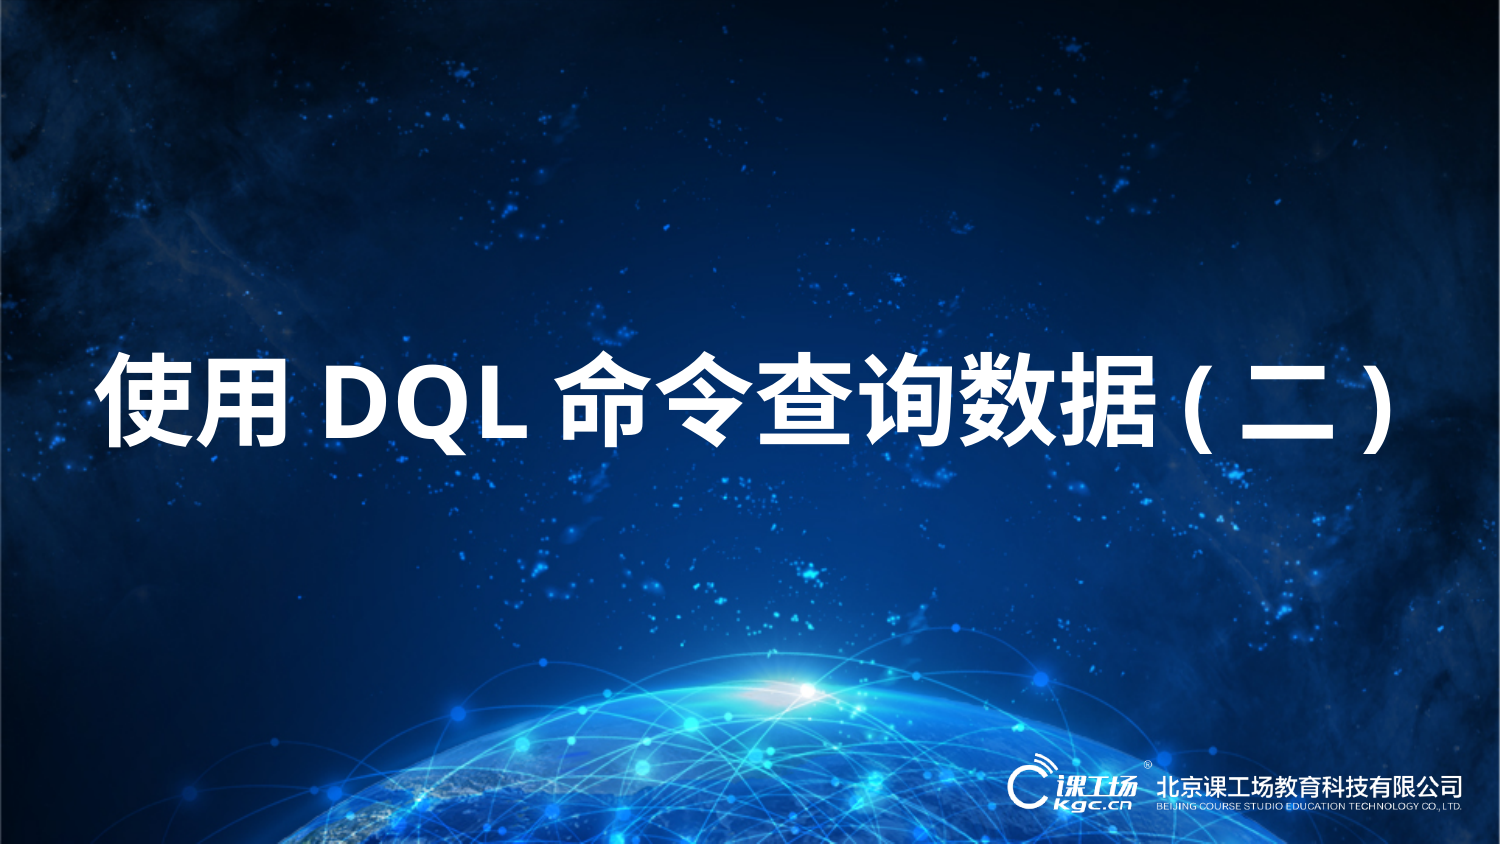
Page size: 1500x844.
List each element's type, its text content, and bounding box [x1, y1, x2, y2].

picture [0, 0, 1500, 844]
title 使用DQL命令查询数据(二) [76, 279, 1412, 517]
